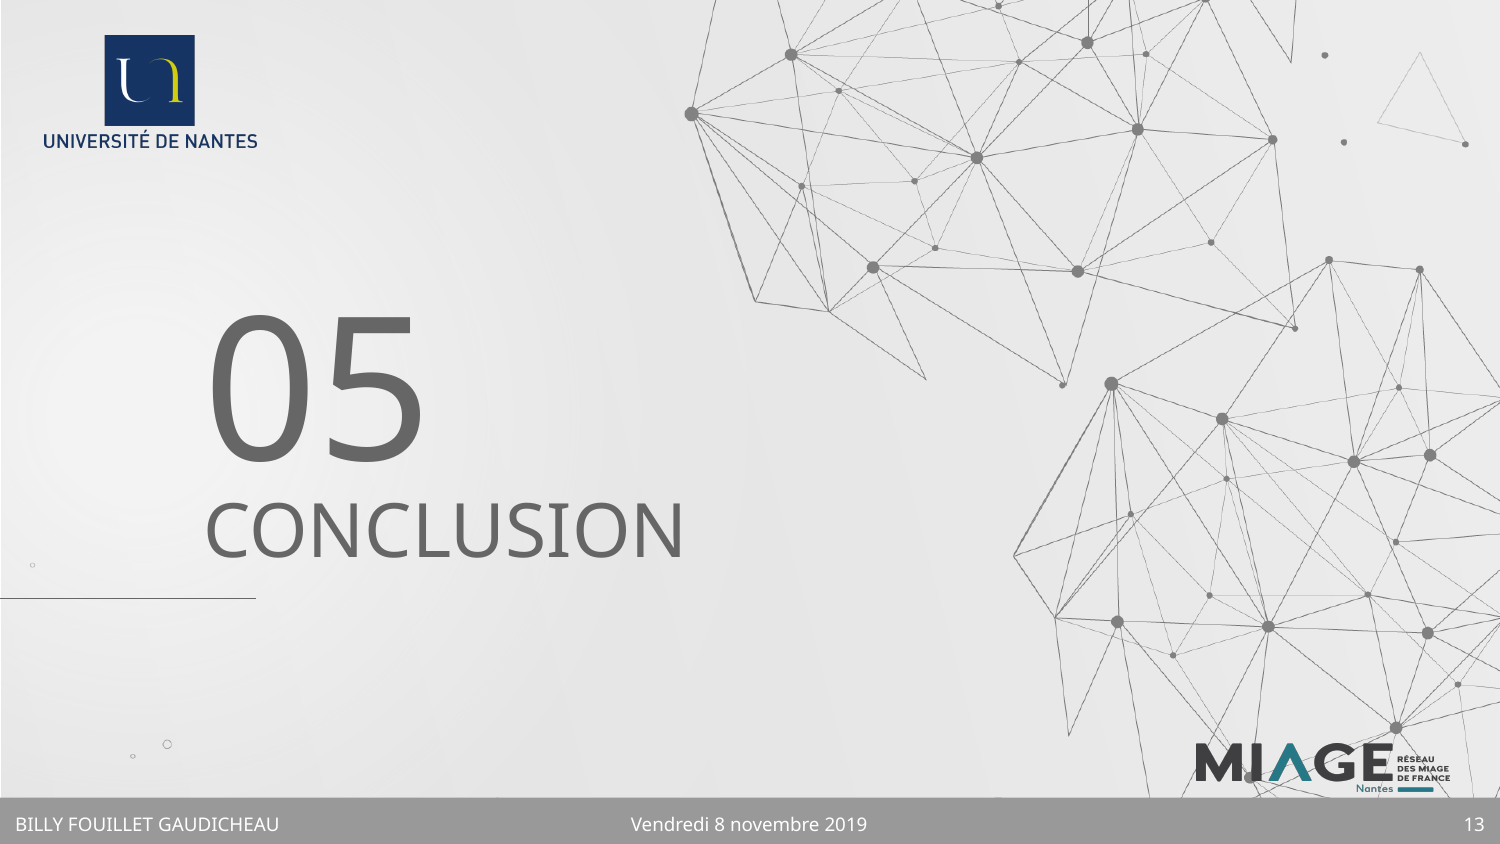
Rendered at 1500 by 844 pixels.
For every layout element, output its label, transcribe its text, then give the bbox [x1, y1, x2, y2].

title 05 [188, 318, 678, 443]
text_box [0, 797, 1500, 844]
picture [0, 0, 1500, 797]
title CONCLUSION [188, 443, 1010, 612]
